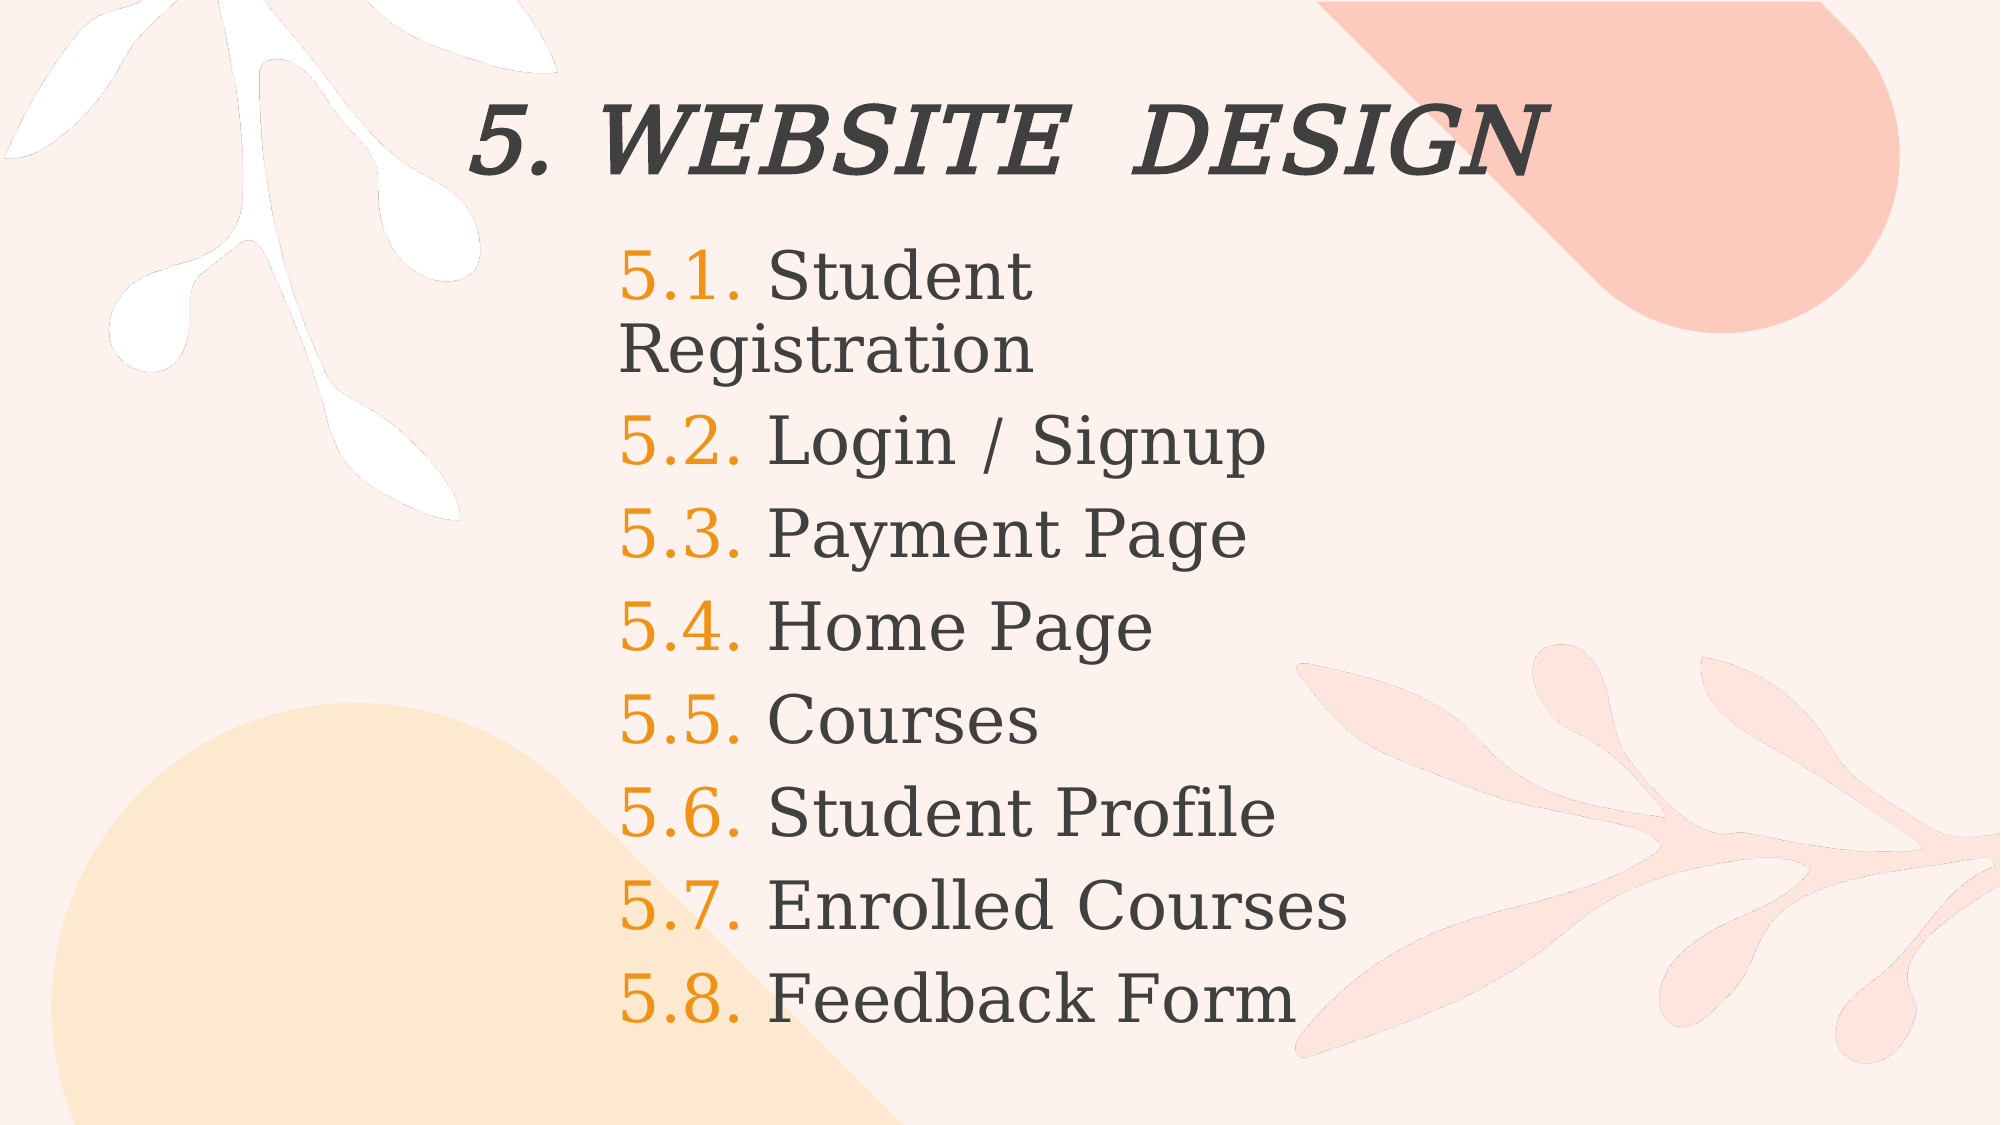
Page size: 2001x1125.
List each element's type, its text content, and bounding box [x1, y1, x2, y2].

title 5. WEBSITE DESIGN [322, 59, 1678, 214]
picture [0, 0, 602, 565]
picture [1265, 613, 2000, 1101]
list 5.1. Student Registration 5.2. Login / Signup 5.3. Payment Page 5.4. Home Page 5.5. Courses 5.6. Student Profile 5.7. Enrolled Courses 5.8. Feedback Form [602, 213, 1398, 1066]
